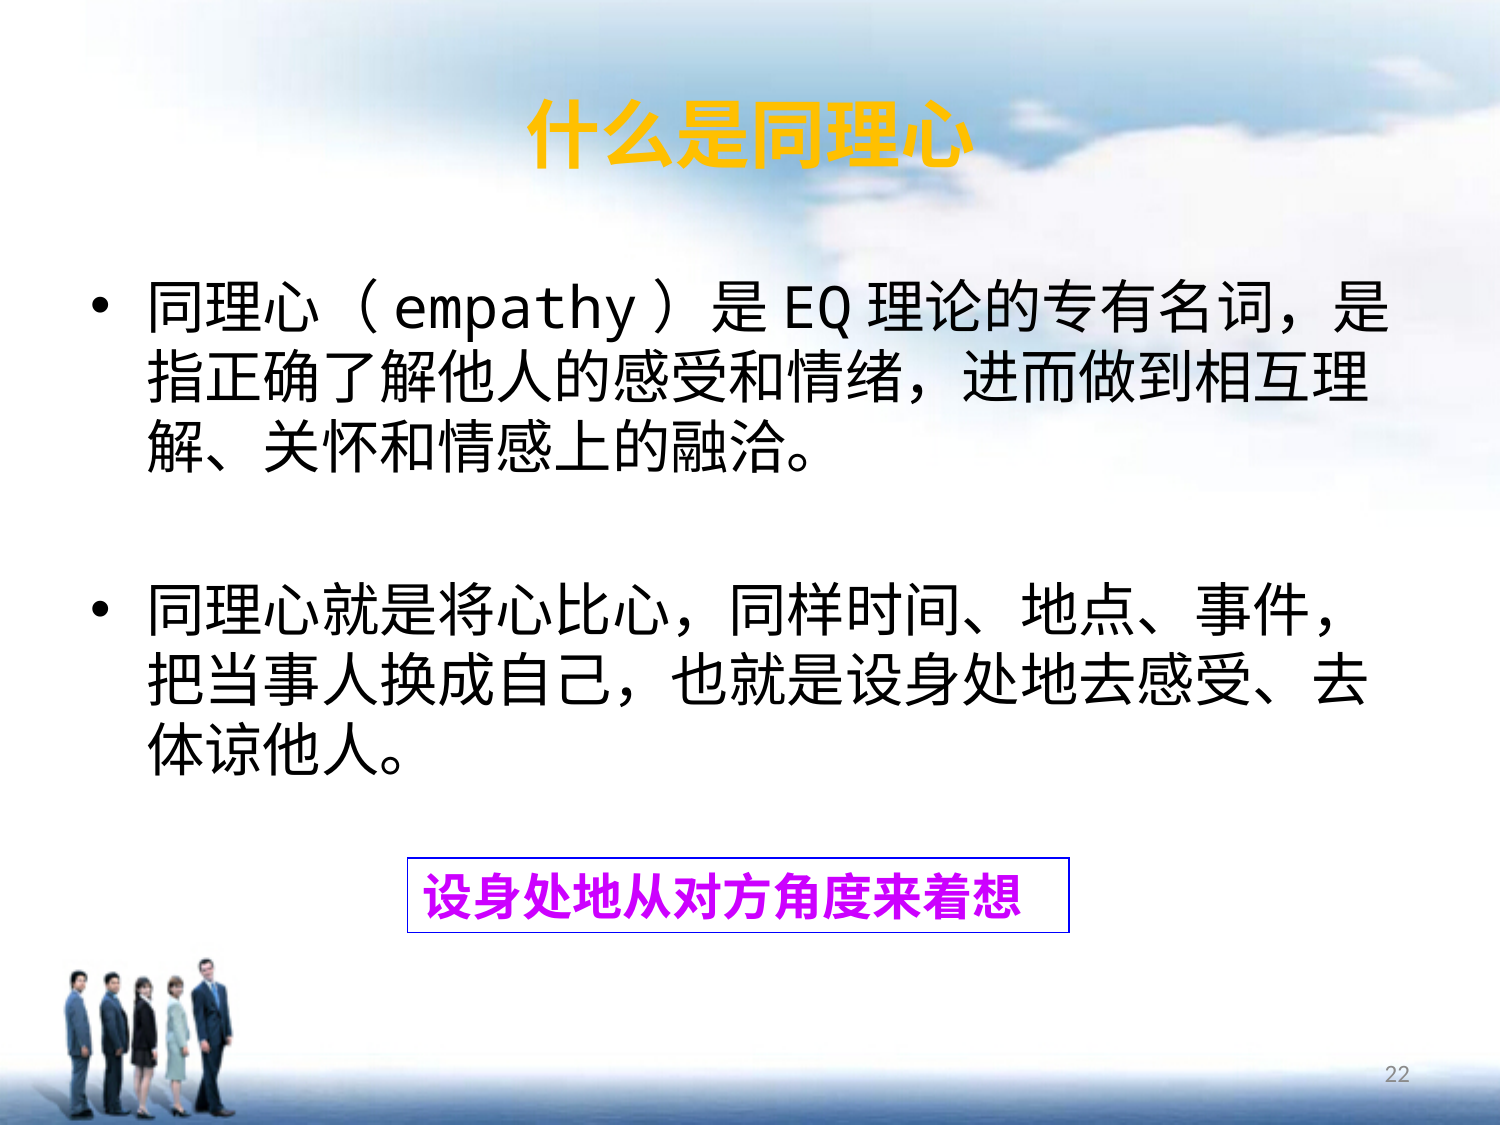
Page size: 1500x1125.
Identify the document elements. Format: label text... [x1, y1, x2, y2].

title 什么是同理心 [75, 45, 1425, 233]
picture [0, 0, 1500, 1125]
slide_number 22 [1074, 1042, 1425, 1103]
text_box 设身处地从对方角度来着想 [407, 857, 1069, 933]
list 同理心（empathy）是EQ理论的专有名词，是指正确了解他人的感受和情绪，进而做到相互理解、关怀和情感上的融洽。 同理心就是将心比心，同样时间、地点、事件，把当事人换成自己，也就是设身处地去感受、去体谅他人。 [75, 262, 1425, 1005]
